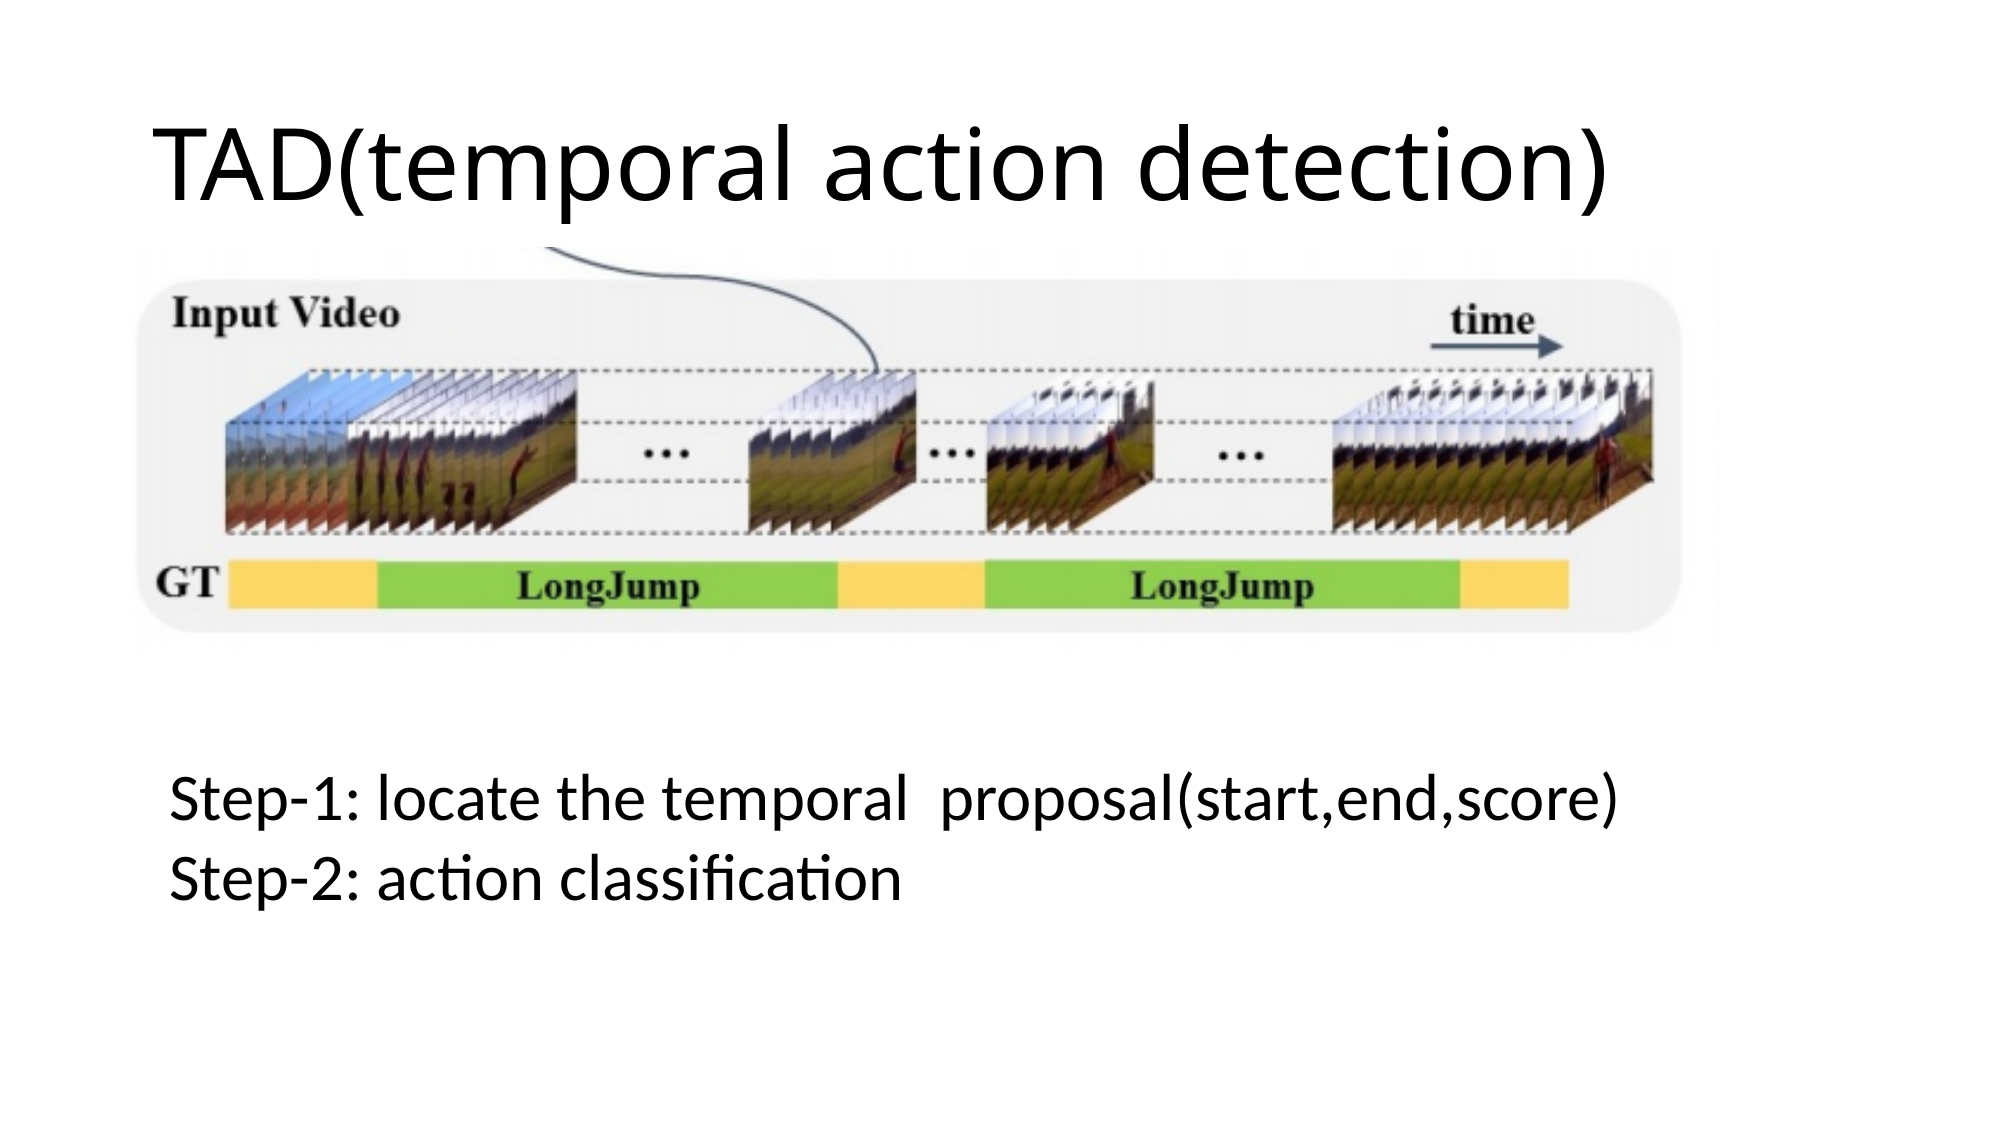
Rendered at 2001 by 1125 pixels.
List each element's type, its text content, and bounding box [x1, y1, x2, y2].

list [89, 247, 1721, 652]
title TAD(temporal action detection) [137, 59, 1863, 278]
text_box Step-1: locate the temporal proposal(start,end,score) Step-2: action classification [154, 746, 1846, 921]
